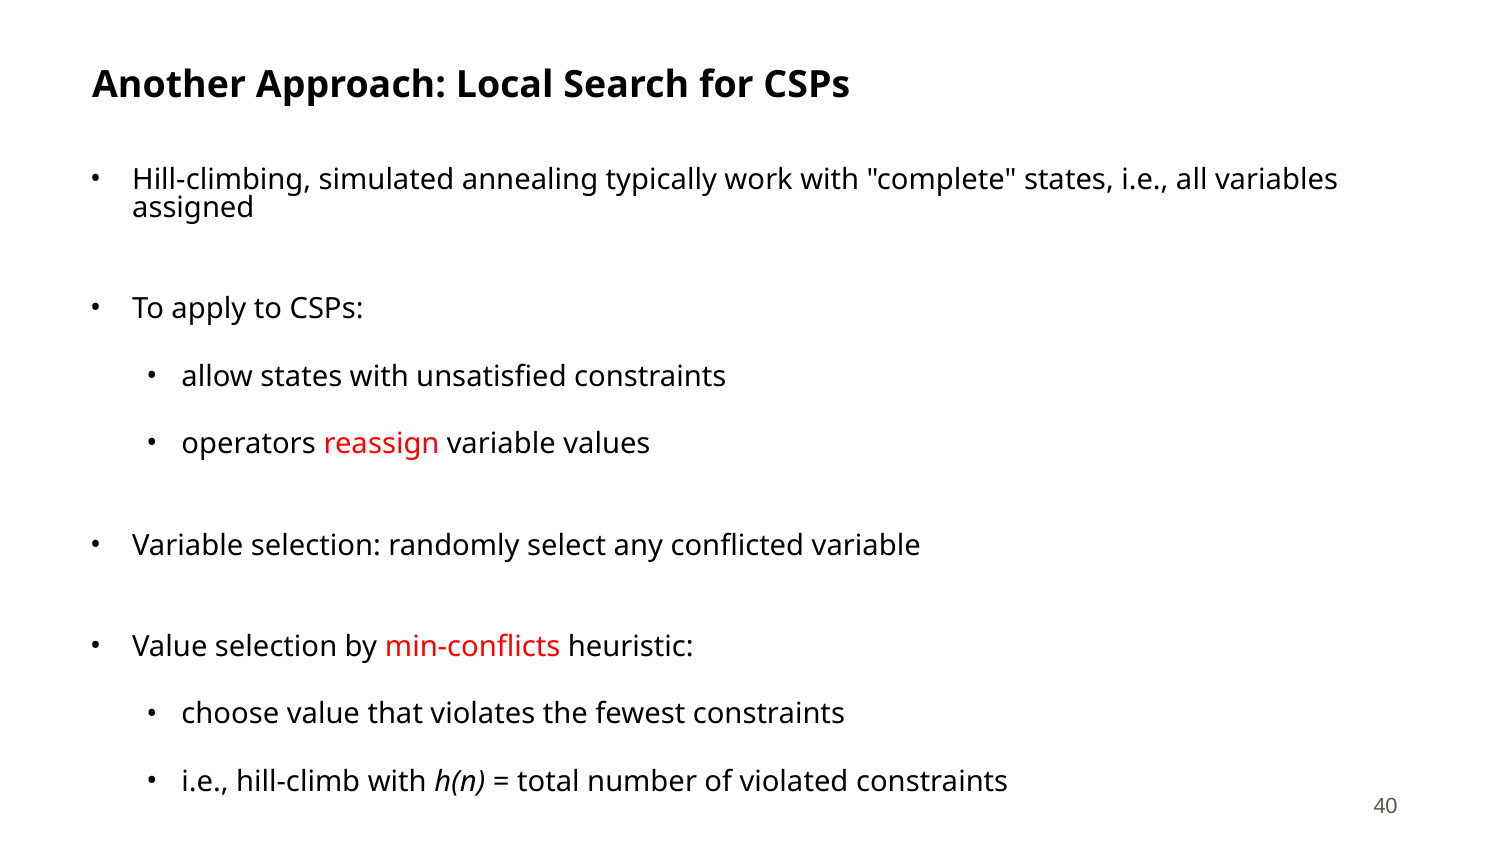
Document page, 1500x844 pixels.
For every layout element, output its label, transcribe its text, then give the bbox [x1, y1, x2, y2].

slide_number 40 [1100, 768, 1413, 826]
list Hill-climbing, simulated annealing typically work with "complete" states, i.e., all variables assigned To apply to CSPs: allow states with unsatisfied constraints operators reassign variable values Variable selection: randomly select any conflicted variable Value selection by min-conflicts heuristic: choose value that violates the fewest constraints i.e., hill-climb with h(n) = total number of violated constraints [75, 159, 1417, 746]
title Another Approach: Local Search for CSPs [77, 28, 1415, 113]
